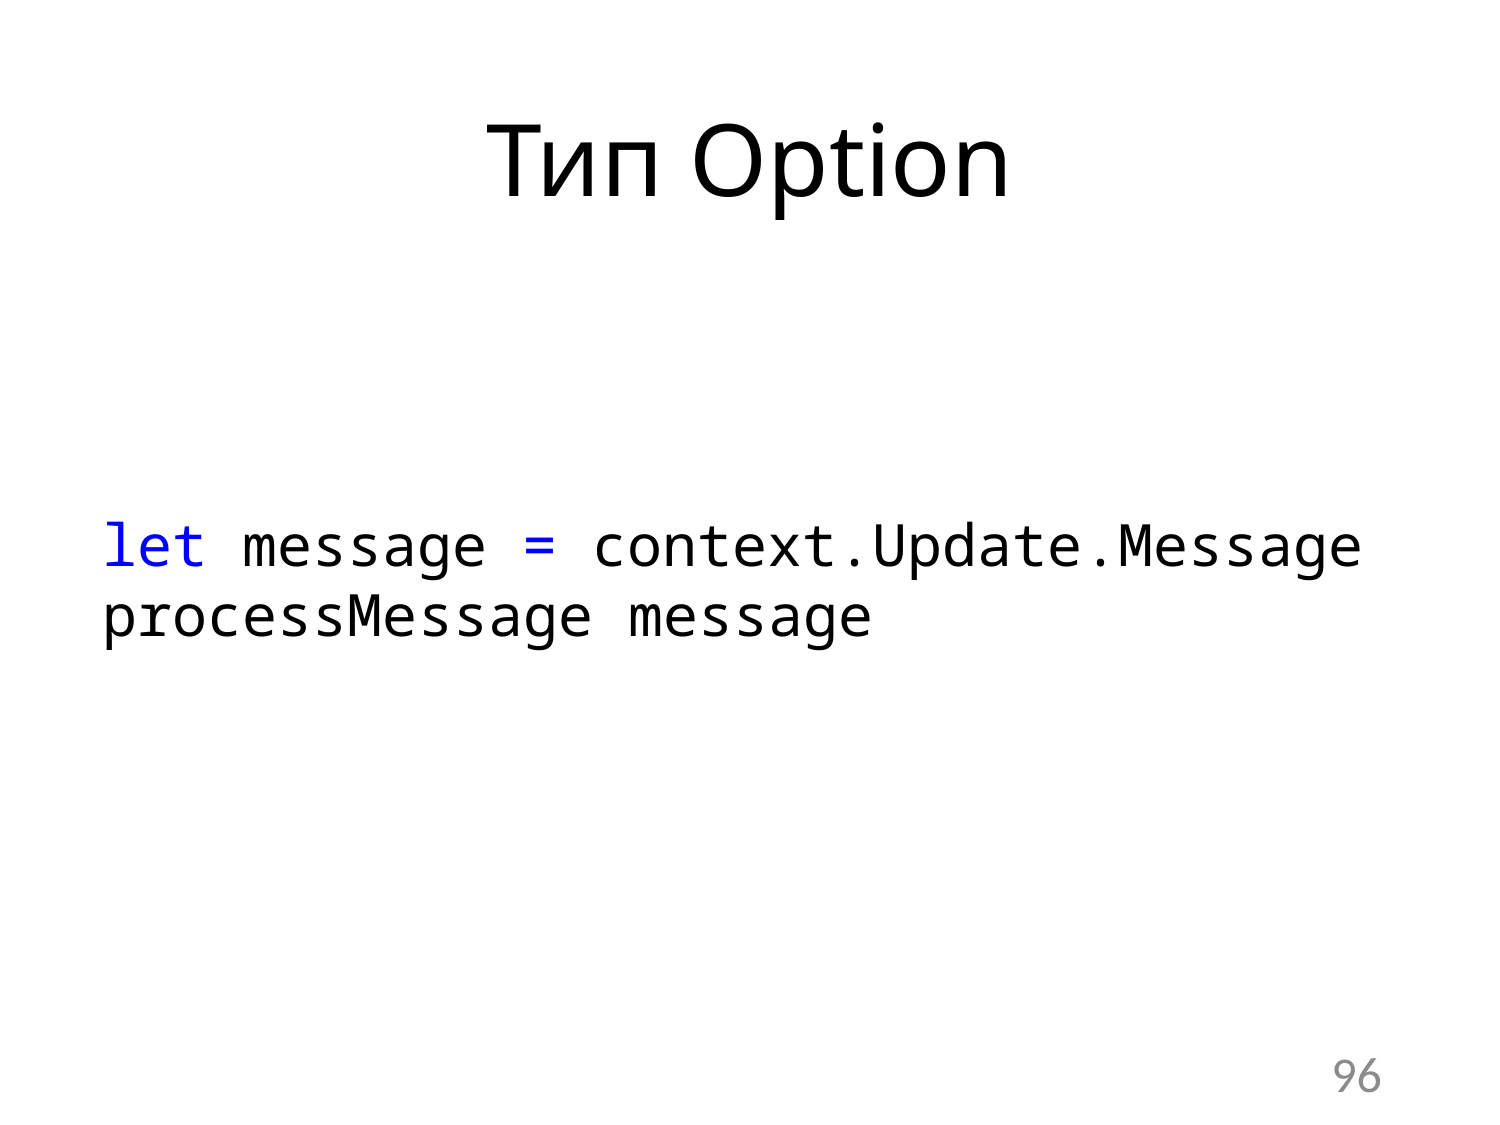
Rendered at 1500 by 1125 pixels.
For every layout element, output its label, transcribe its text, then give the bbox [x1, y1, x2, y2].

slide_number 96 [1059, 1042, 1397, 1103]
text_box let message = context.Update.Message processMessage message [88, 500, 1412, 656]
text_box Тип Option [471, 88, 1029, 224]
